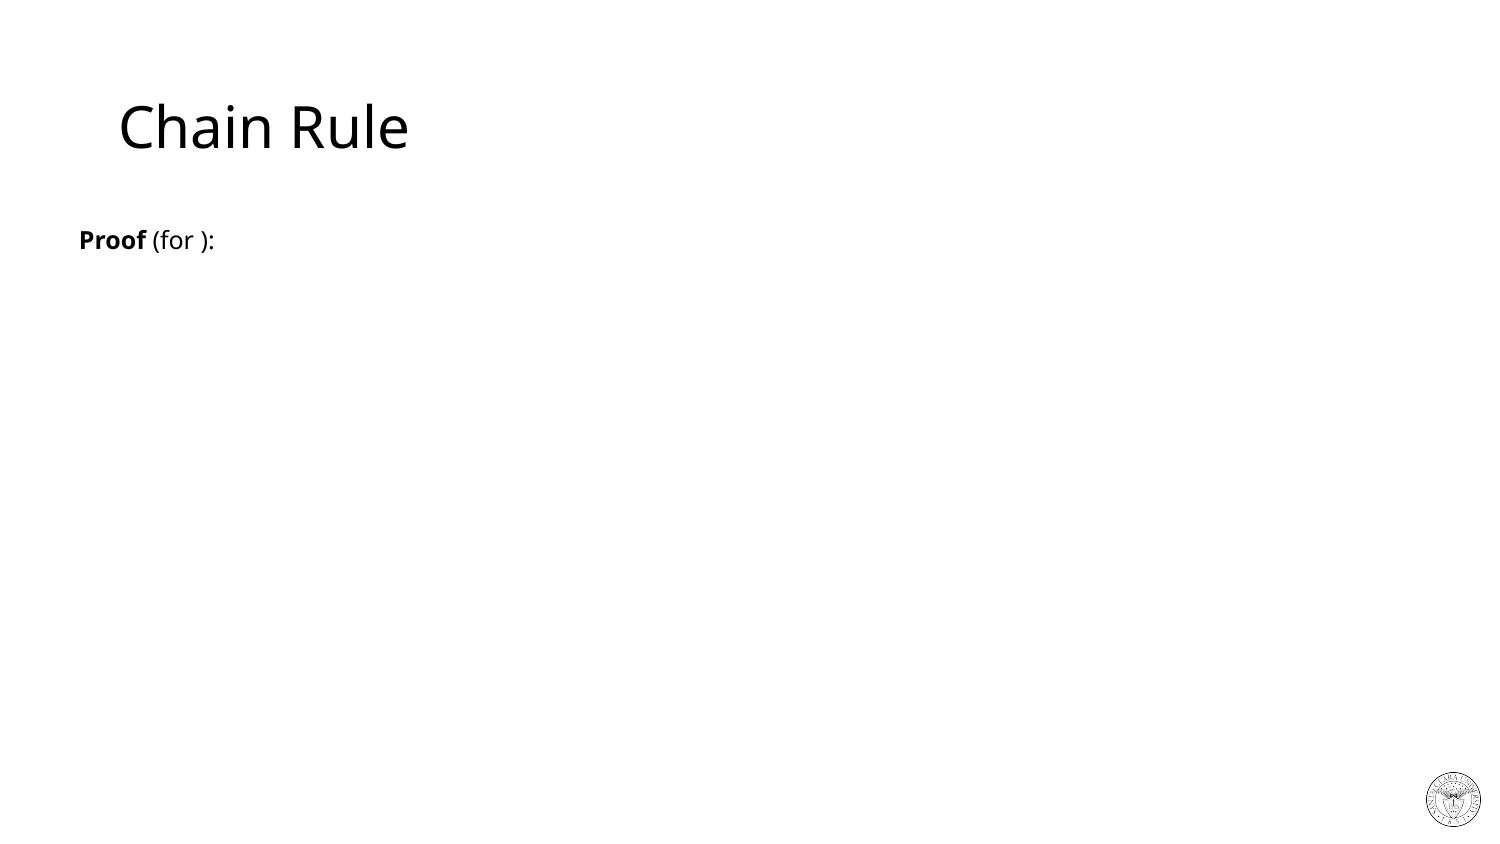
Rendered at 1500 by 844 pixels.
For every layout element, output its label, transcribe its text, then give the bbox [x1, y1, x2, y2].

title Chain Rule [103, 44, 1397, 169]
picture [1426, 772, 1481, 827]
